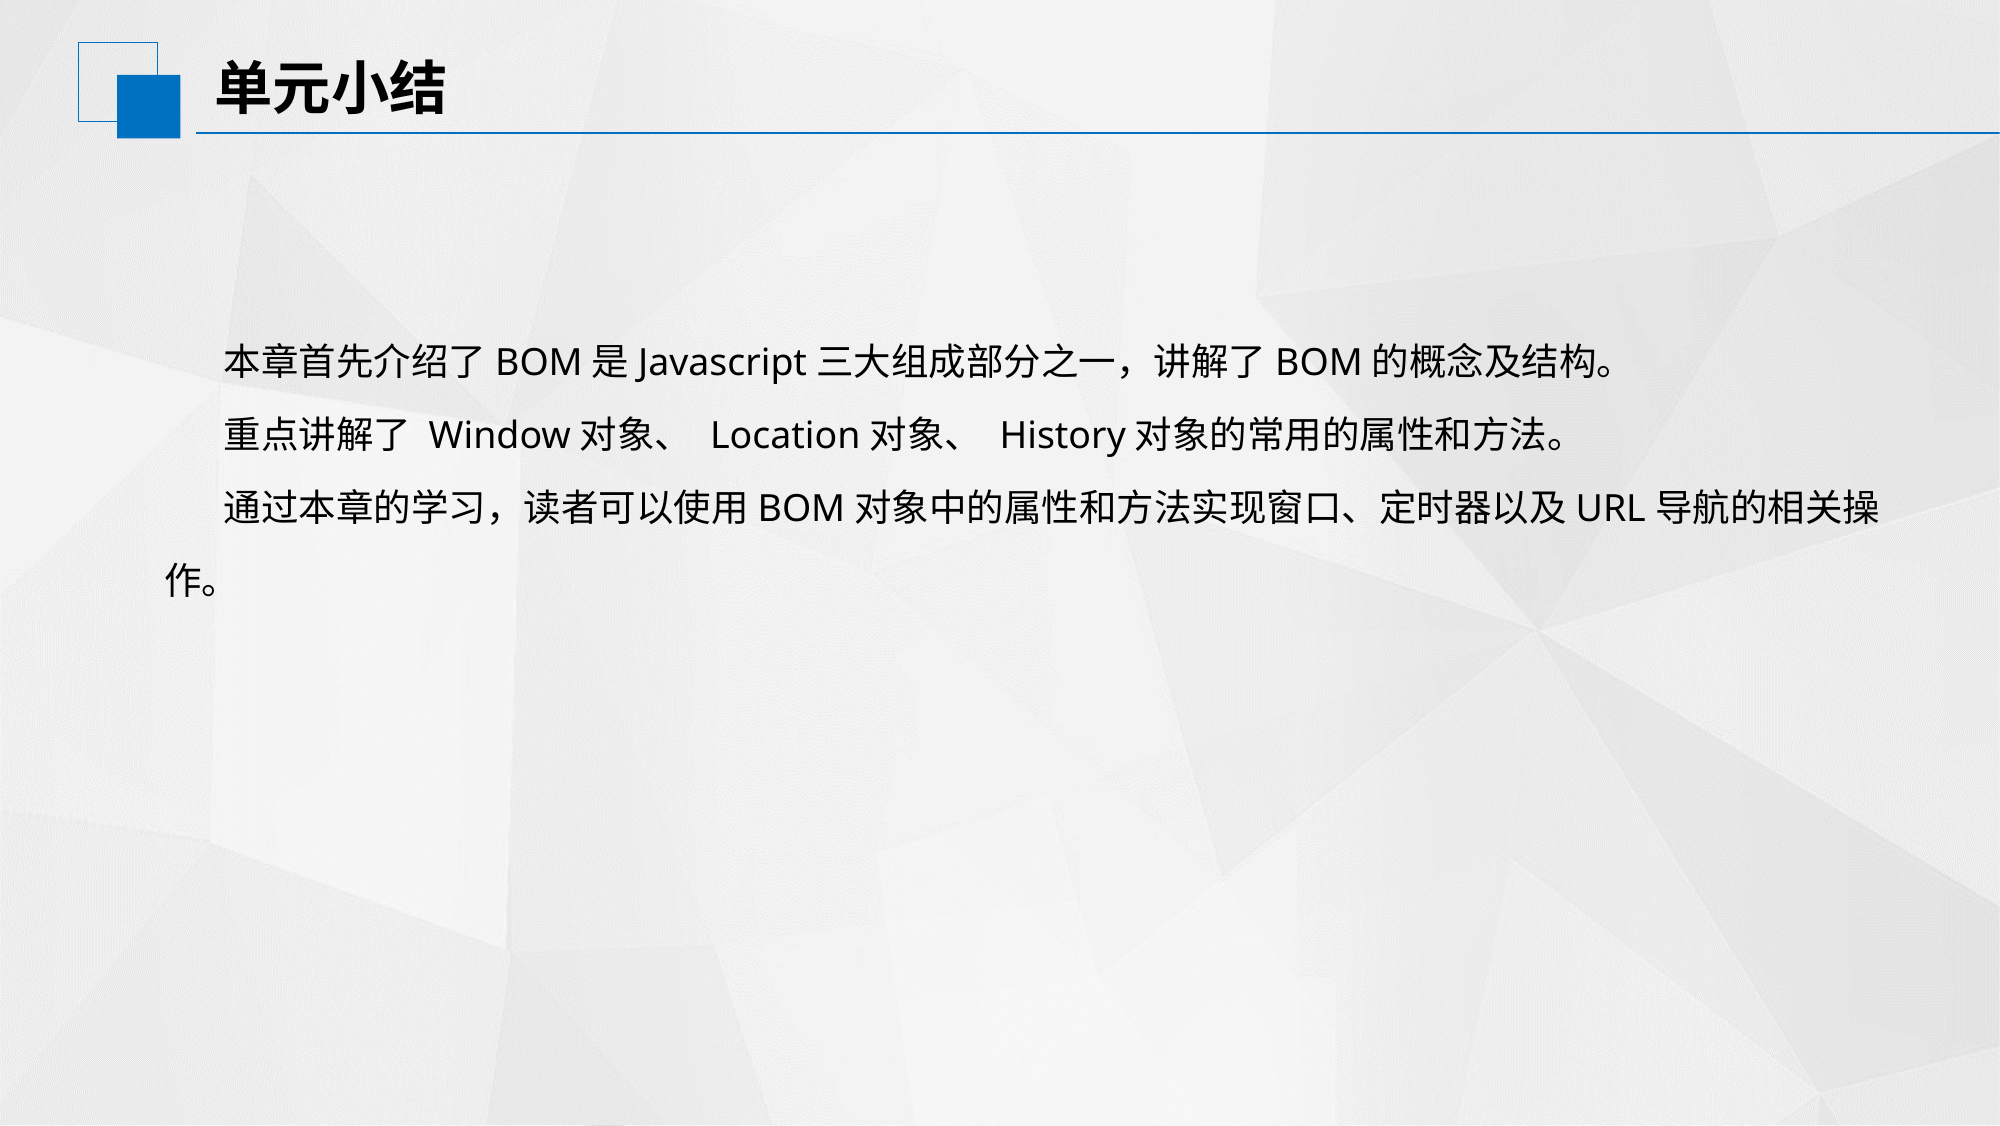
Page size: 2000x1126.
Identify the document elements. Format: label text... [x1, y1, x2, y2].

text_box 本章首先介绍了BOM是Javascript三大组成部分之一，讲解了BOM的概念及结构。 重点讲解了 Window对象、 Location对象、 History对象的常用的属性和方法。 通过本章的学习，读者可以使用BOM对象中的属性和方法实现窗口、定时器以及URL导航的相关操作。 [149, 302, 1959, 539]
title 单元小结 [194, 42, 1378, 130]
picture [0, 0, 2000, 1126]
